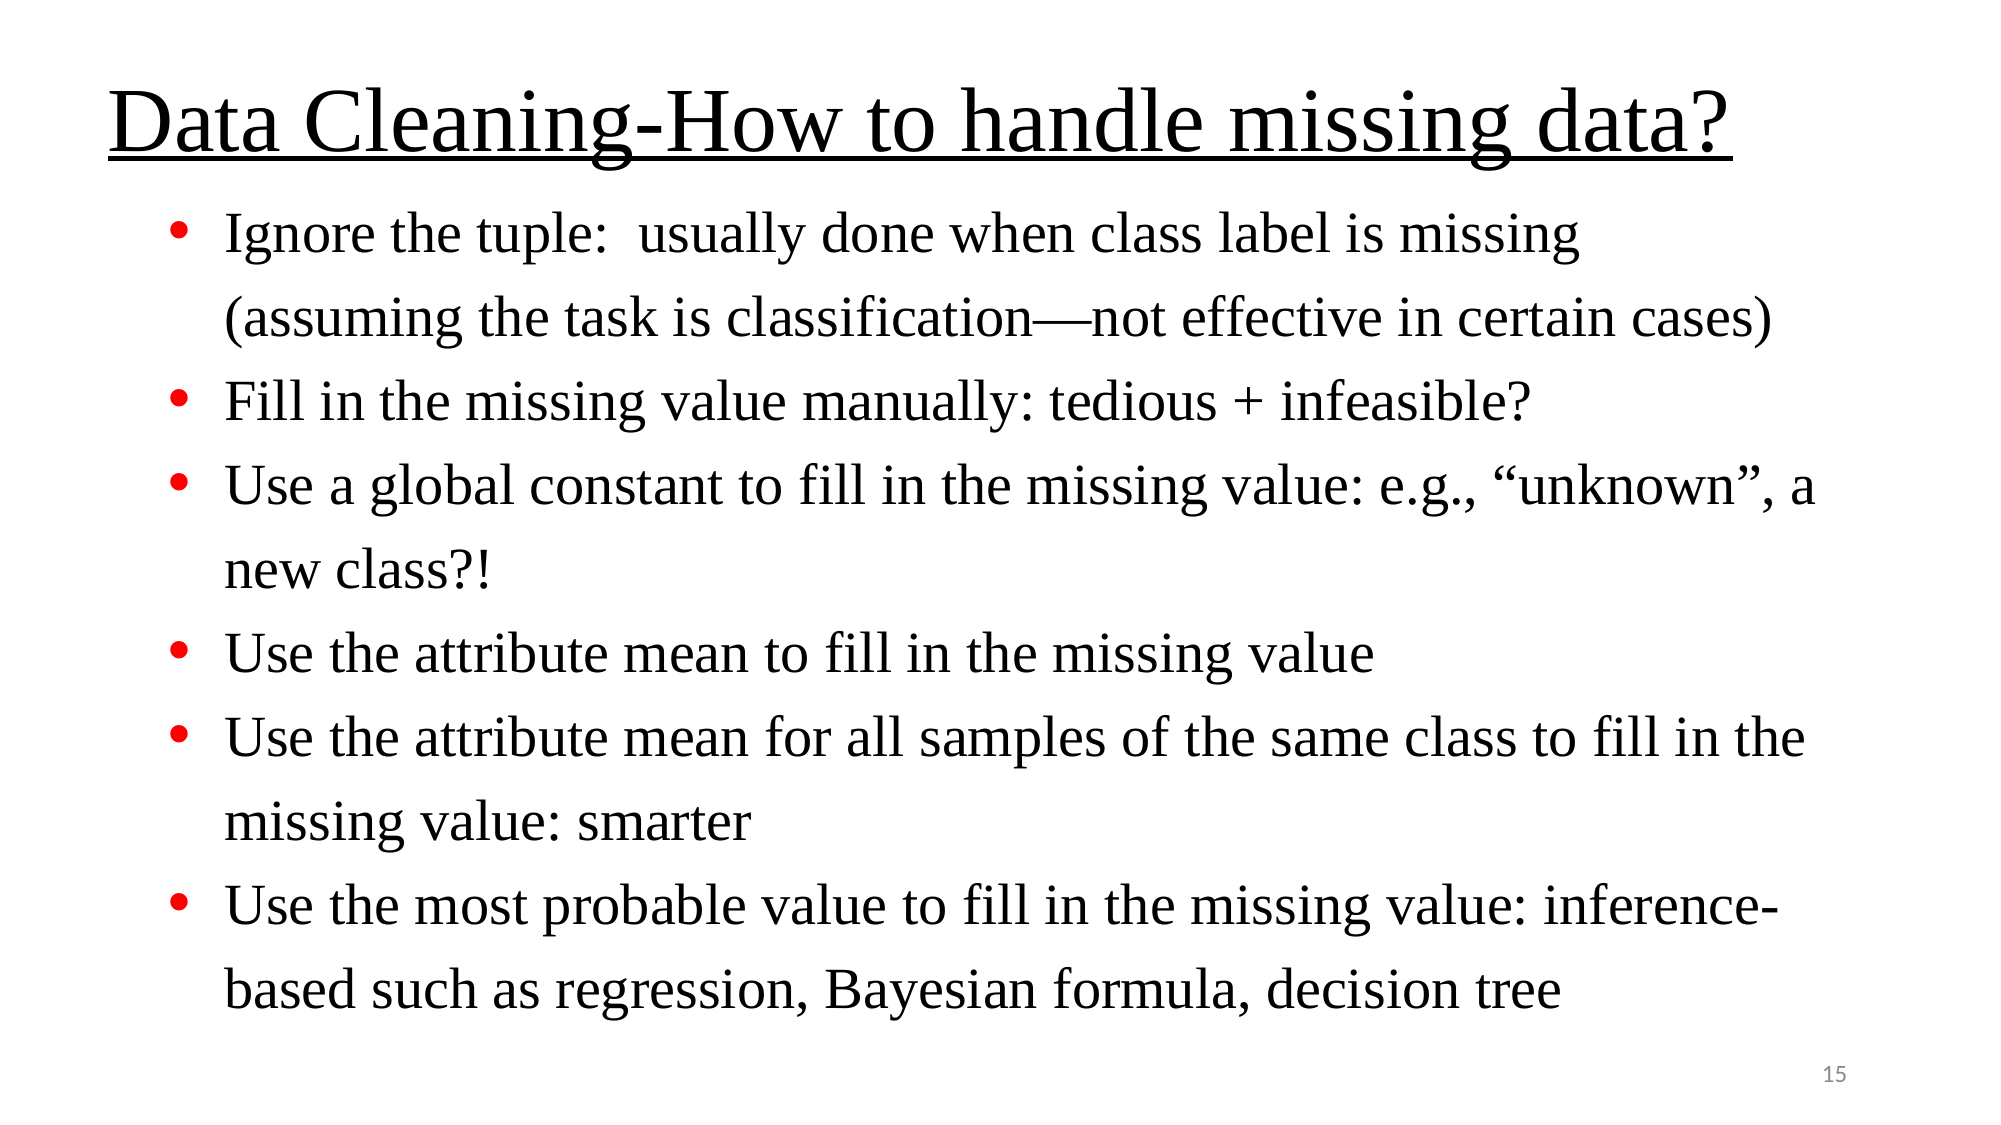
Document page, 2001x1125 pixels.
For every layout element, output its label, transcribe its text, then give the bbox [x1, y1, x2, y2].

title Data Cleaning-How to handle missing data? [92, 12, 1818, 231]
text_box Ignore the tuple: usually done when class label is missing (assuming the task is classification—not effective in certain cases) Fill in the missing value manually: tedious + infeasible? Use a global constant to fill in the missing value: e.g., “unknown”, a new class?! Use the attribute mean to fill in the missing value Use the attribute mean for all samples of the same class to fill in the missing value: smarter Use the most probable value to fill in the missing value: inference-based such as regression, Bayesian formula, decision tree [153, 173, 1849, 1028]
slide_number 15 [1412, 1042, 1863, 1103]
